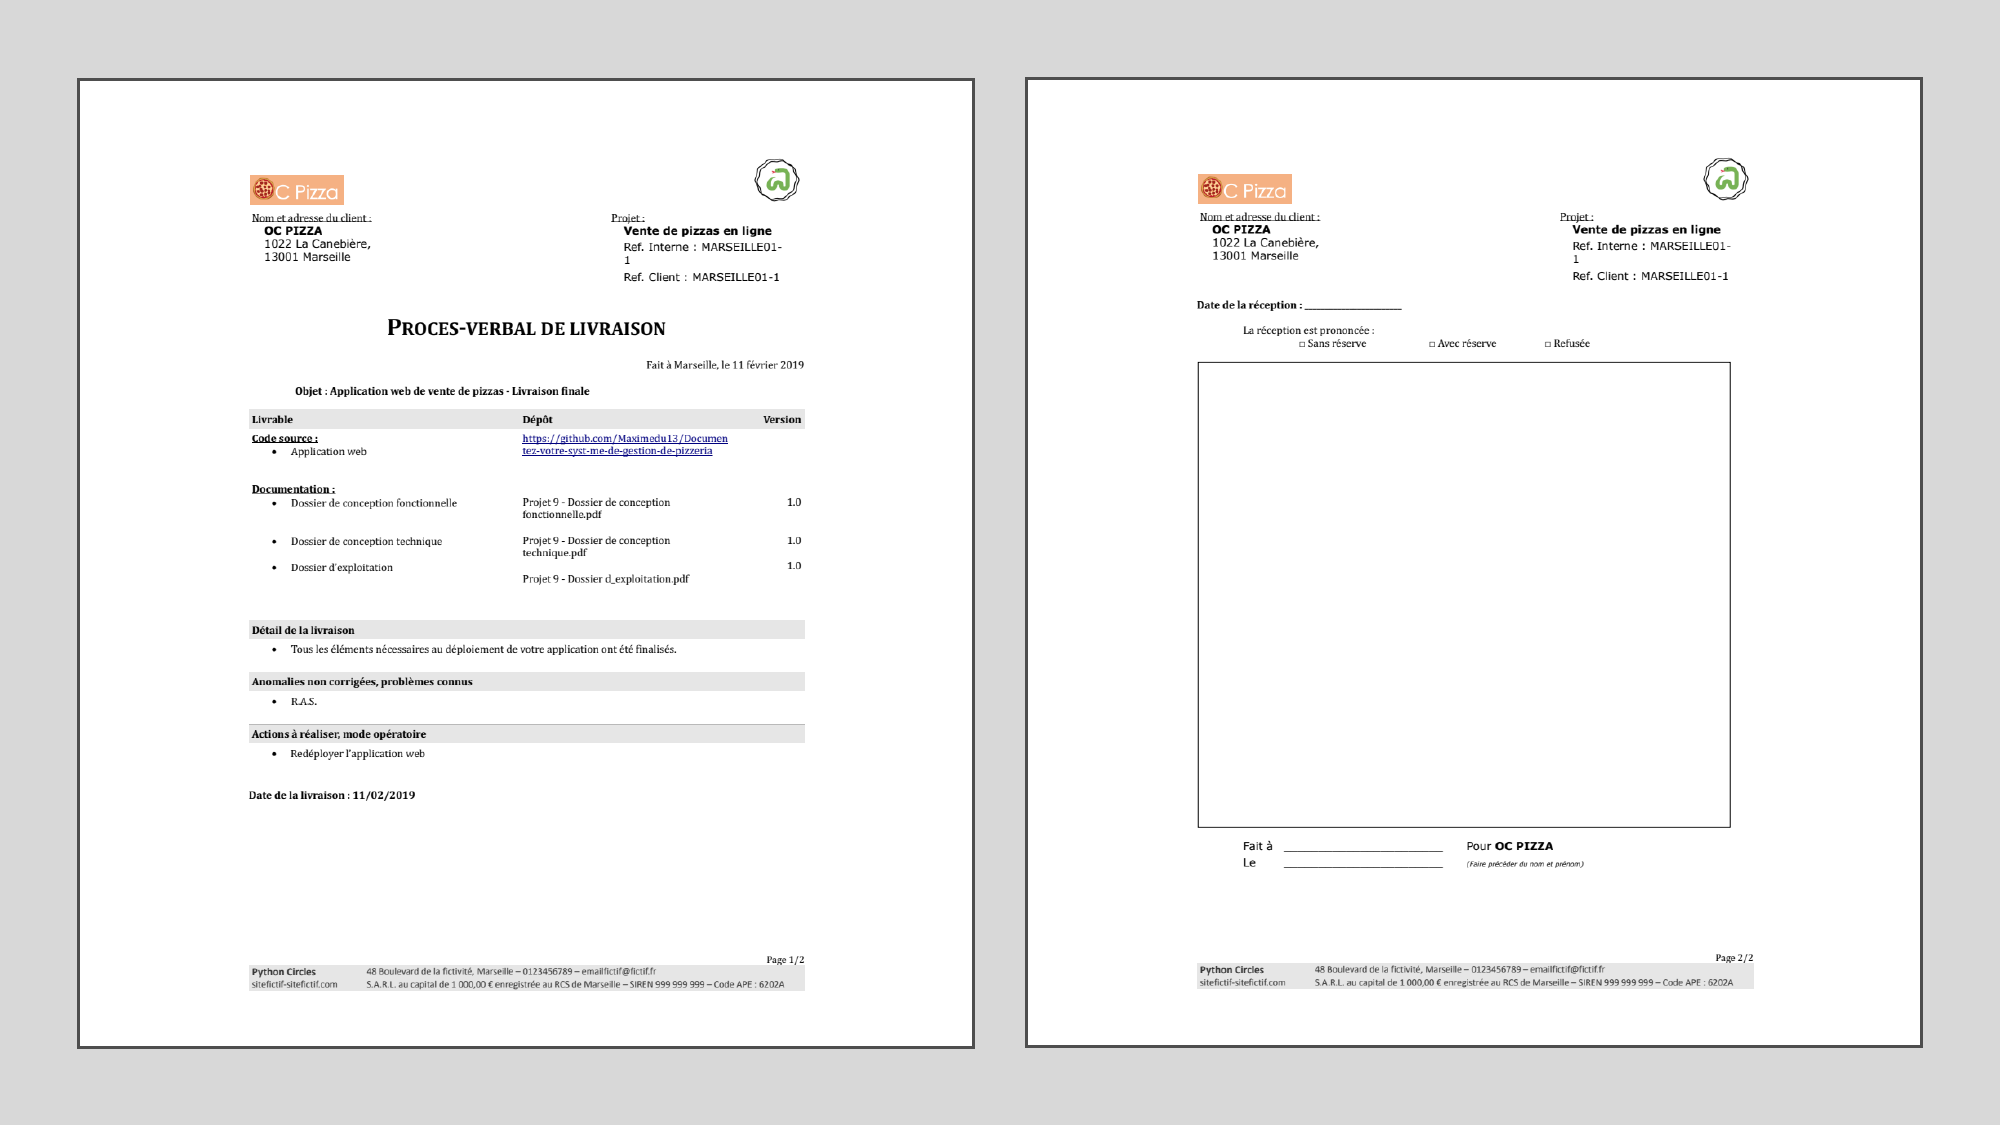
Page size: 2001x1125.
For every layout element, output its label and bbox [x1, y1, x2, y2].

picture [202, 106, 850, 1021]
picture [1150, 105, 1798, 1020]
text_box [0, 0, 2000, 1125]
text_box [1025, 78, 1923, 1047]
text_box [77, 79, 975, 1048]
